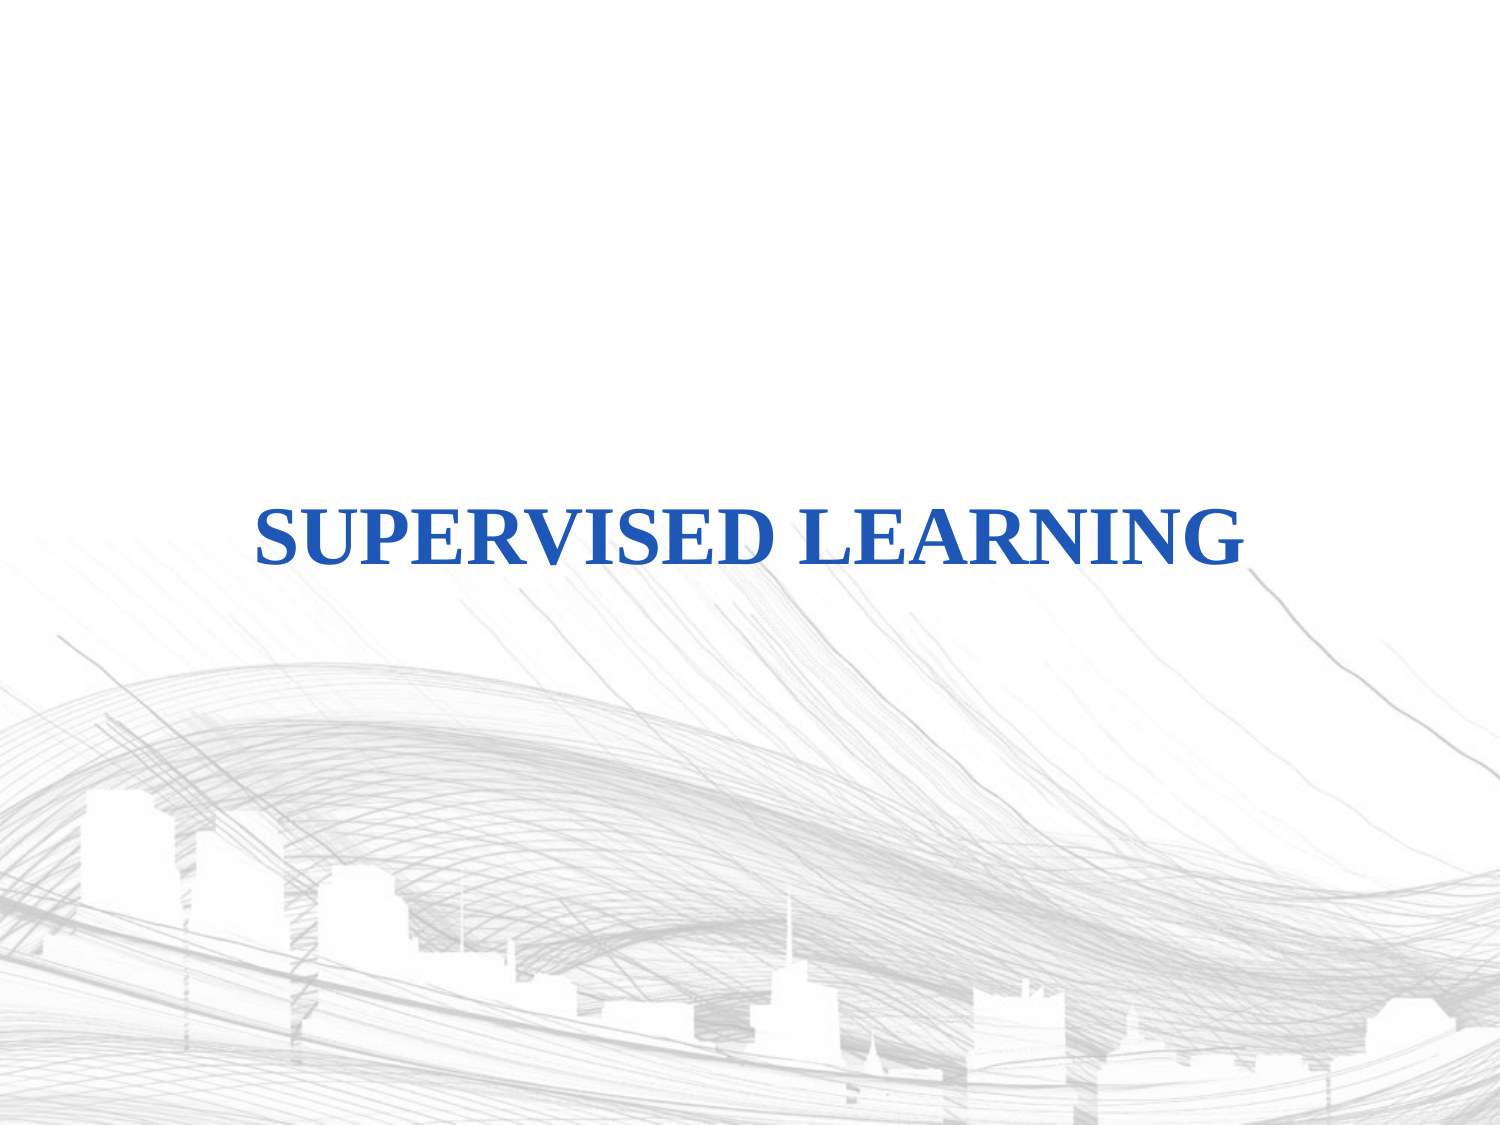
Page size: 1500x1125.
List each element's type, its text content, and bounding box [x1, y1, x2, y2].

title SUPERVISED LEARNING [75, 437, 1425, 625]
picture [0, 0, 1500, 1125]
